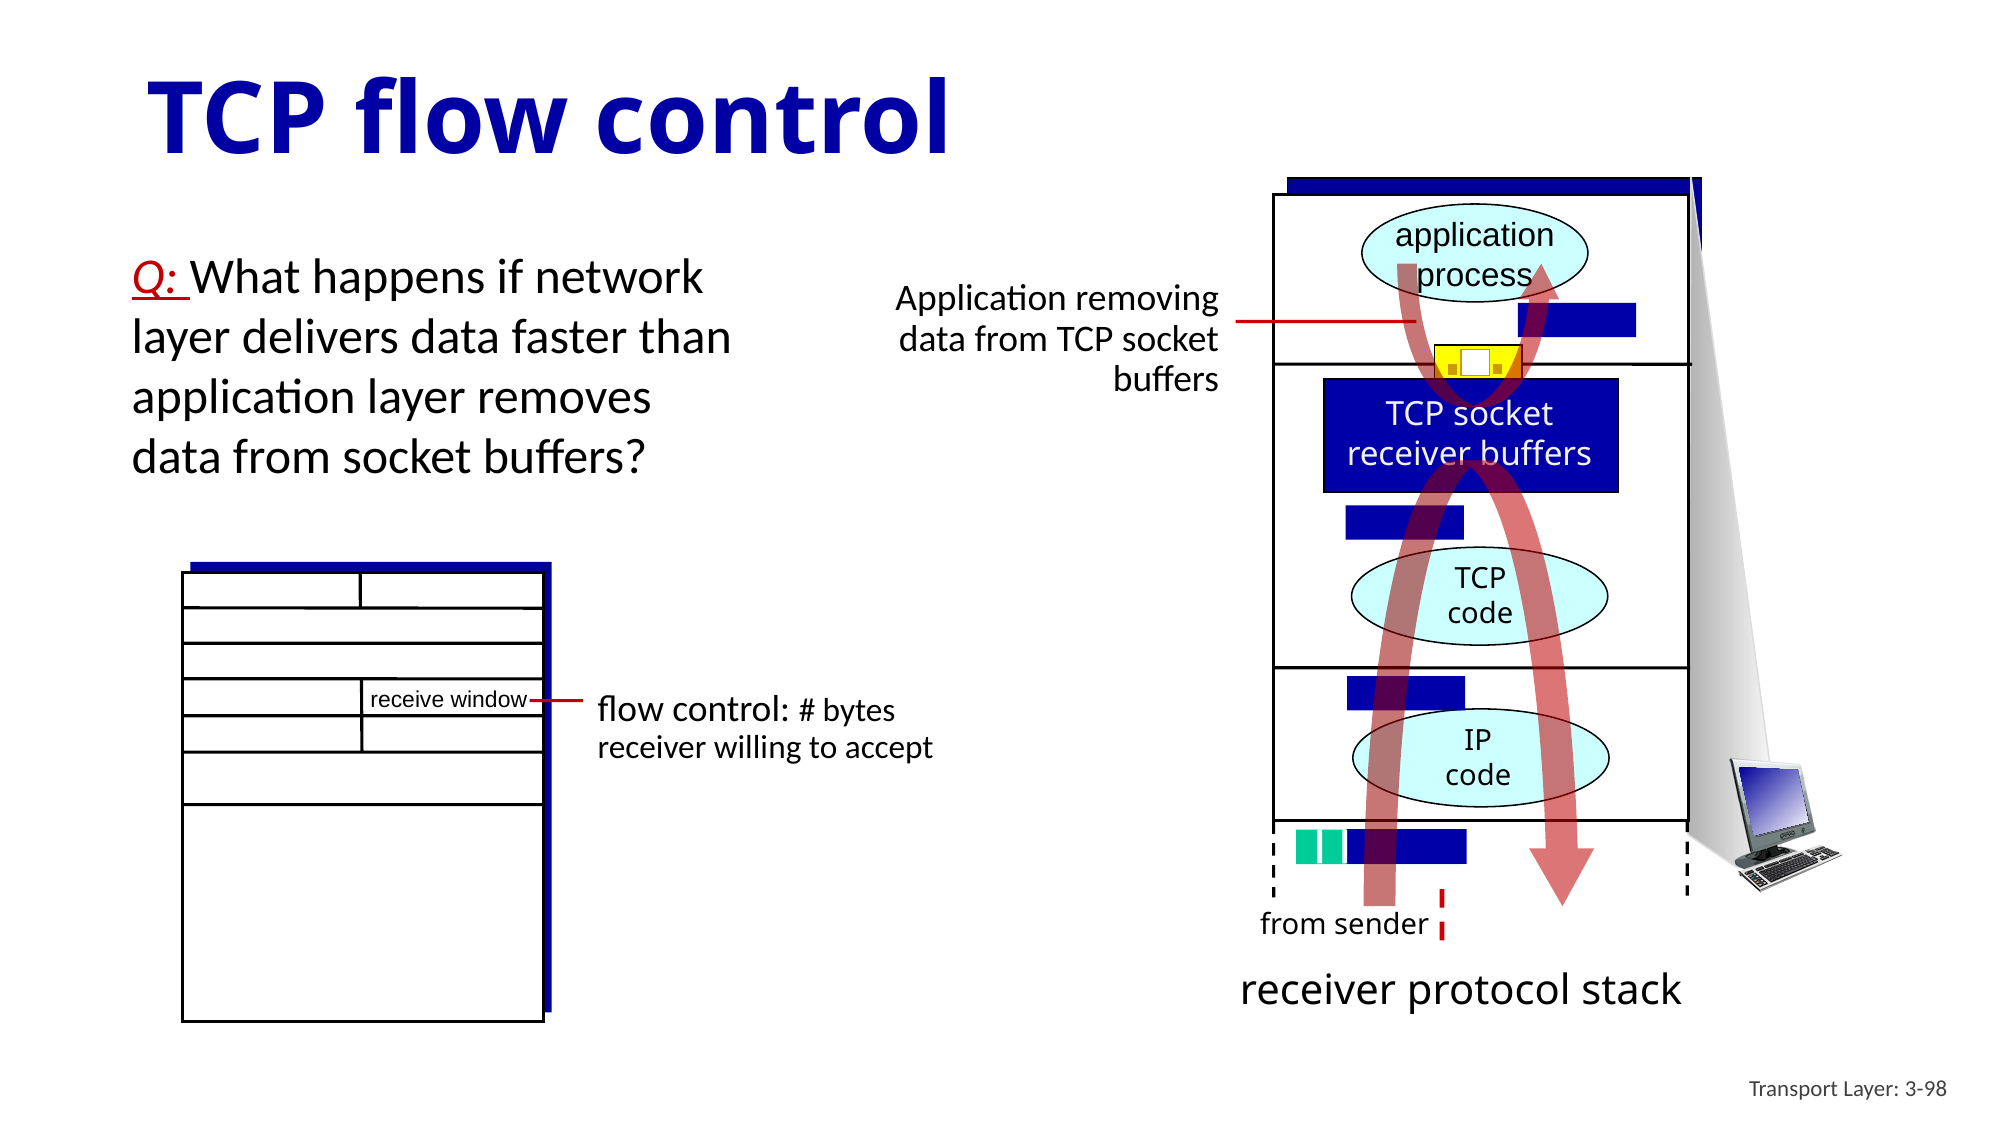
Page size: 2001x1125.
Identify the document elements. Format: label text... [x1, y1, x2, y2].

text_box [1400, 708, 1542, 807]
text_box receiver protocol stack [1225, 955, 1698, 1021]
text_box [1726, 752, 1870, 902]
text_box [1352, 734, 1369, 780]
title TCP flow control [131, 47, 2000, 195]
text_box [1273, 409, 1419, 667]
text_box [1395, 493, 1454, 828]
text_box [1488, 493, 1596, 909]
text_box [1410, 668, 1536, 713]
text_box [1572, 723, 1610, 791]
text_box [1362, 865, 1397, 908]
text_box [1296, 828, 1467, 865]
text_box Q: What happens if network layer delivers data faster than application layer removes data from socket buffers? [116, 235, 749, 491]
text_box [1523, 365, 1689, 667]
text_box [1411, 639, 1531, 667]
text_box [1399, 797, 1543, 821]
text_box [1406, 711, 1436, 717]
text_box [1437, 505, 1464, 540]
text_box [1545, 554, 1608, 634]
text_box [1273, 194, 1689, 364]
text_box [1323, 409, 1619, 493]
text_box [182, 561, 1009, 1022]
slide_number Transport Layer: 3-98 [1512, 1056, 1963, 1117]
text_box [1345, 505, 1413, 540]
text_box from sender [1245, 897, 1444, 948]
text_box [1351, 559, 1396, 628]
text_box [1347, 676, 1375, 711]
text_box [1687, 176, 1769, 861]
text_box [818, 263, 1637, 409]
text_box TCP code [1432, 551, 1526, 637]
text_box application process [1361, 203, 1588, 263]
text_box [1692, 177, 1702, 251]
text_box [1434, 493, 1508, 550]
text_box [1273, 668, 1376, 821]
text_box [1415, 558, 1527, 646]
text_box [1406, 676, 1466, 711]
text_box [1287, 177, 1690, 364]
text_box IP code [1430, 714, 1527, 799]
text_box [1433, 547, 1509, 551]
text_box [1364, 493, 1422, 828]
text_box [1566, 668, 1689, 821]
